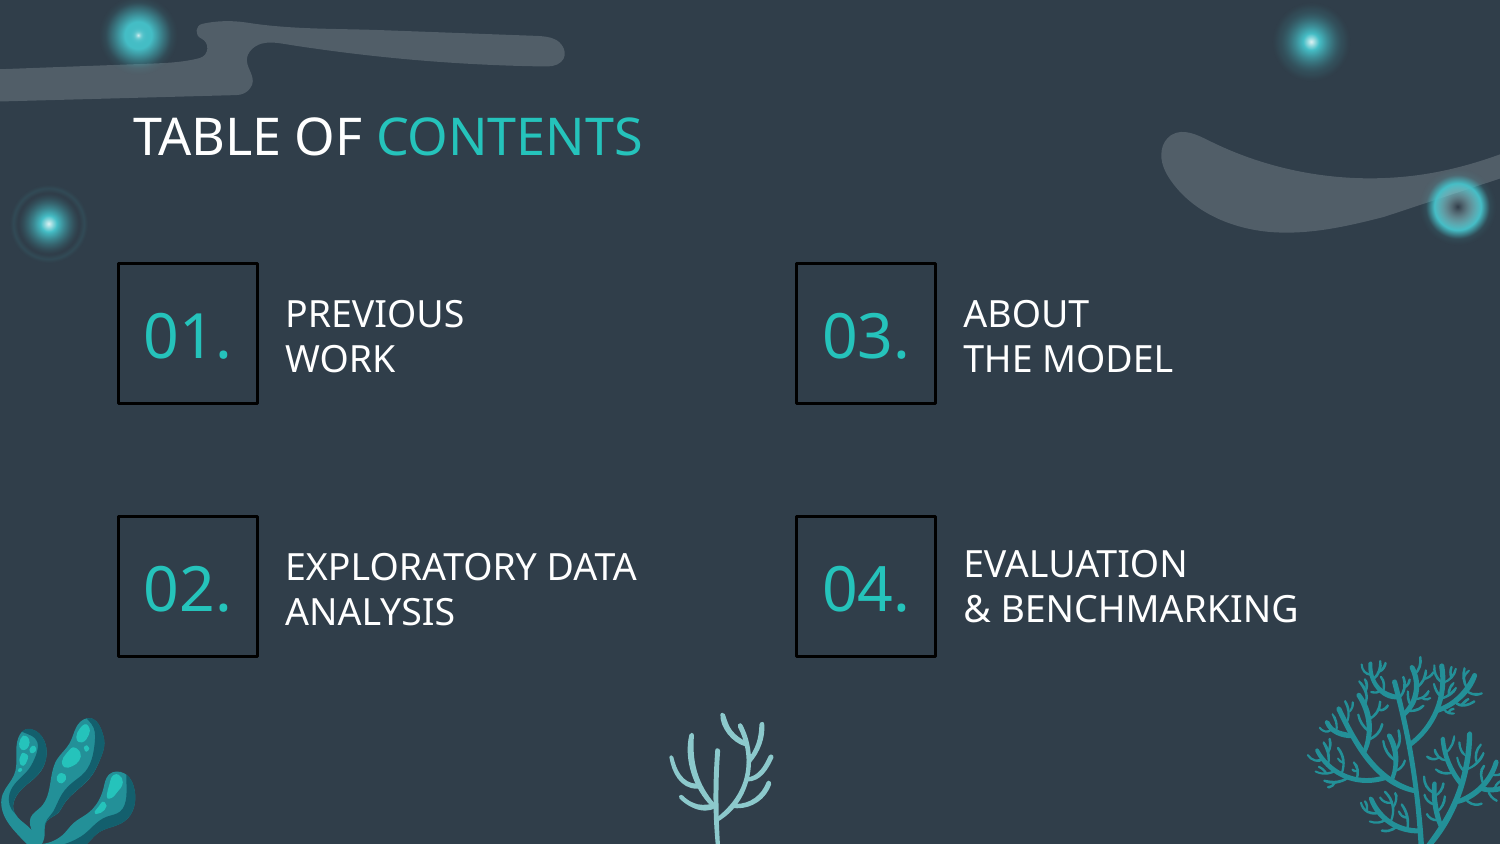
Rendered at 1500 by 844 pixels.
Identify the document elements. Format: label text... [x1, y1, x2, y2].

title 02. [116, 514, 260, 658]
picture [96, 0, 181, 78]
picture [1416, 165, 1500, 249]
title TABLE OF CONTENTS [118, 87, 1382, 182]
subtitle ABOUT THE MODEL [948, 272, 1382, 395]
picture [5, 181, 92, 268]
picture [1269, 0, 1354, 85]
title 03. [794, 261, 938, 406]
title 01. [116, 261, 260, 406]
subtitle EVALUATION & BENCHMARKING [948, 524, 1400, 648]
title 04. [794, 514, 938, 658]
subtitle PREVIOUS WORK [270, 272, 704, 395]
subtitle EXPLORATORY DATA ANALYSIS [270, 524, 704, 648]
